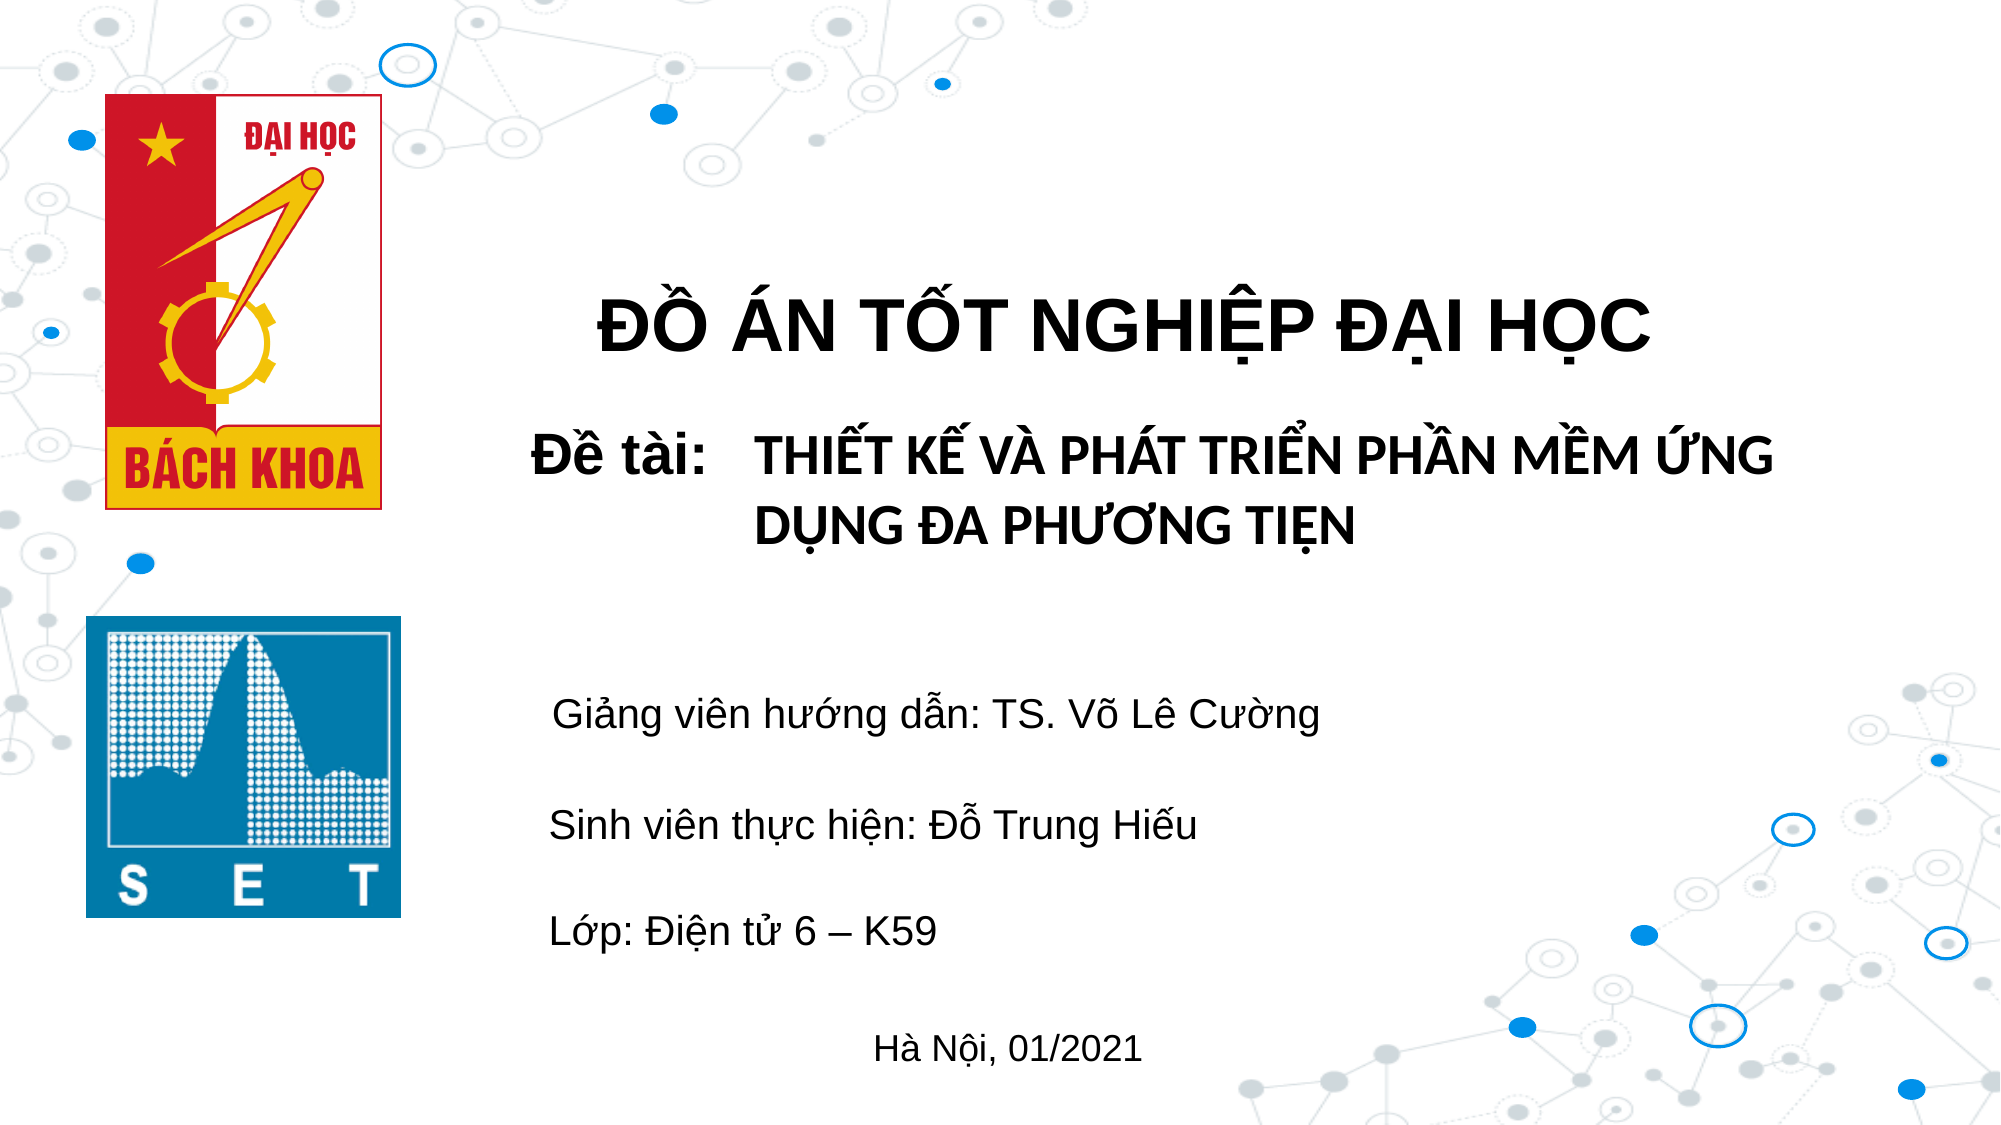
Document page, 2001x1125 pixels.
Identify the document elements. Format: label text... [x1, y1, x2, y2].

text_box THIẾT KẾ VÀ PHÁT TRIỂN PHẦN MỀM ỨNG DỤNG ĐA PHƯƠNG TIỆN [739, 409, 1846, 564]
text_box Lớp: Điện tử 6 – K59 [533, 896, 1267, 962]
text_box Đề tài: [516, 408, 740, 494]
text_box ĐỒ ÁN TỐT NGHIỆP ĐẠI HỌC [582, 223, 1829, 374]
picture [0, 0, 2001, 1125]
text_box Giảng viên hướng dẫn: TS. Võ Lê Cường [537, 679, 1336, 744]
text_box Sinh viên thực hiện: Đỗ Trung Hiếu [533, 790, 1267, 856]
text_box Hà Nội, 01/2021 [858, 1016, 1203, 1076]
